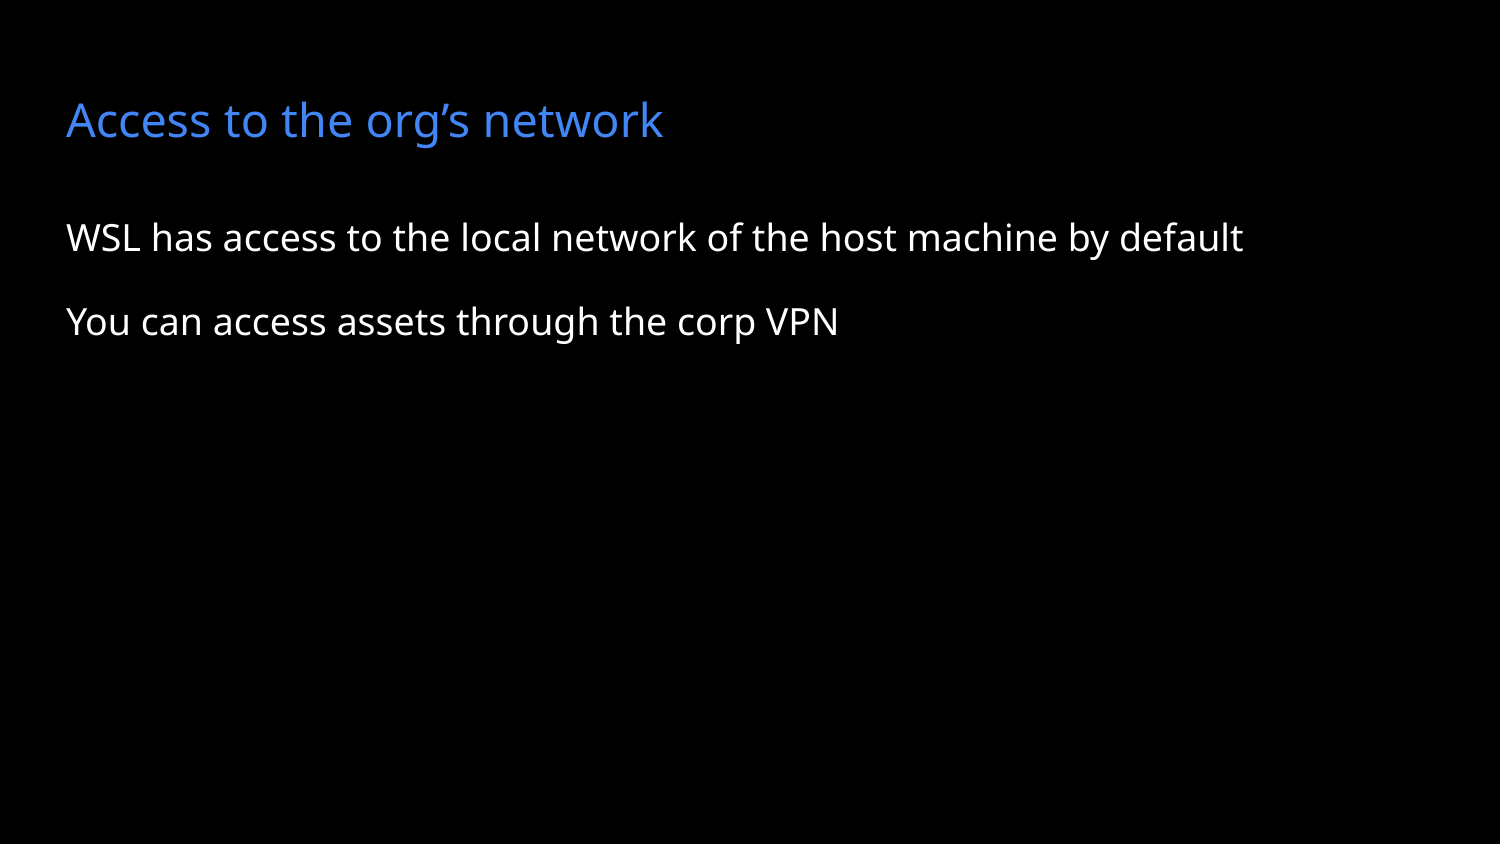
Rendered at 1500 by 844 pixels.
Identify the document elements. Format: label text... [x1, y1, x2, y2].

list WSL has access to the local network of the host machine by default You can access assets through the corp VPN [51, 189, 1449, 750]
title Access to the org’s network [51, 72, 1449, 167]
